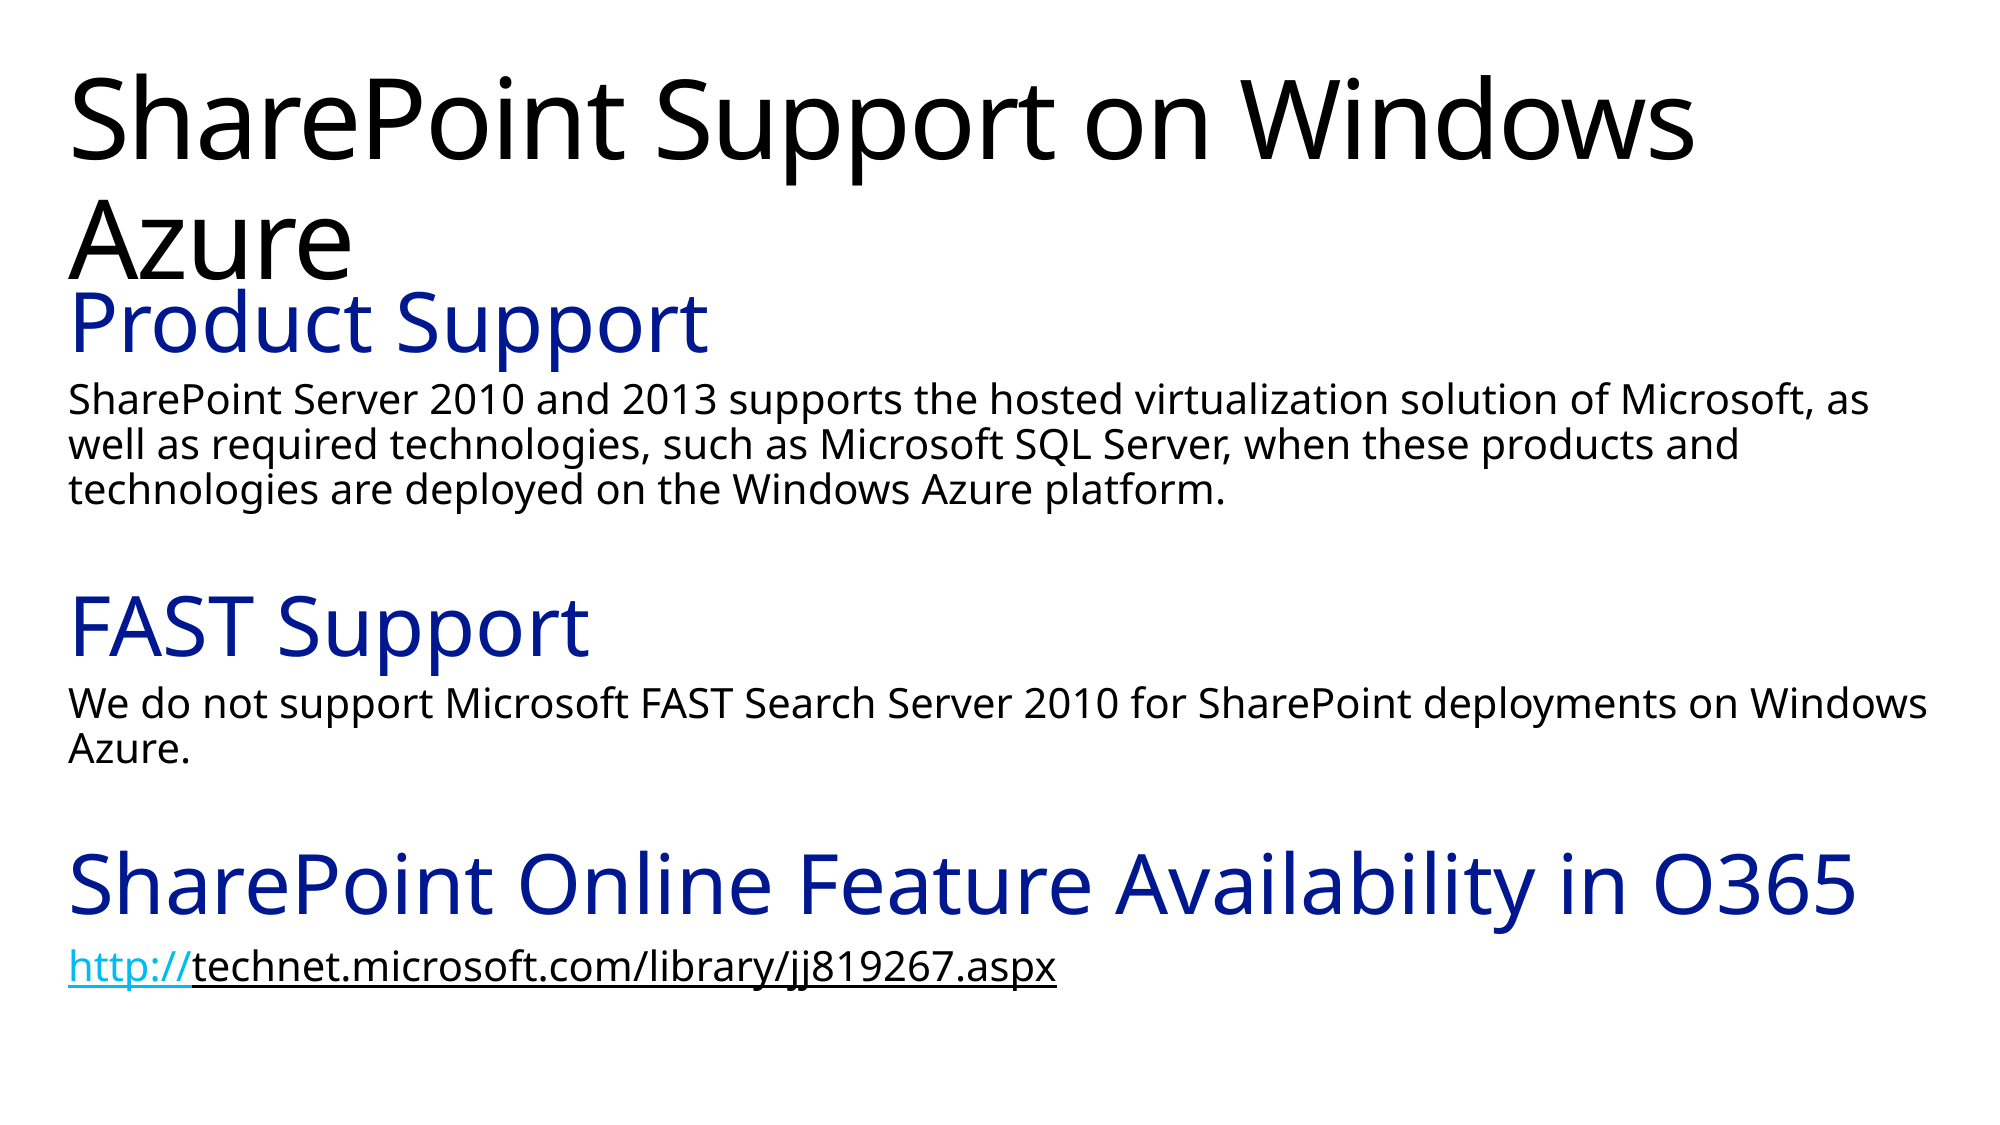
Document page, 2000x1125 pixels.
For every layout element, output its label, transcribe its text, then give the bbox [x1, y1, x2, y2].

list Product Support SharePoint Server 2010 and 2013 supports the hosted virtualization solution of Microsoft, as well as required technologies, such as Microsoft SQL Server, when these products and technologies are deployed on the Windows Azure platform. FAST Support We do not support Microsoft FAST Search Server 2010 for SharePoint deployments on Windows Azure. SharePoint Online Feature Availability in O365 http://technet.microsoft.com/library/jj819267.aspx [44, 265, 1956, 978]
title SharePoint Support on Windows Azure [44, 47, 1956, 196]
